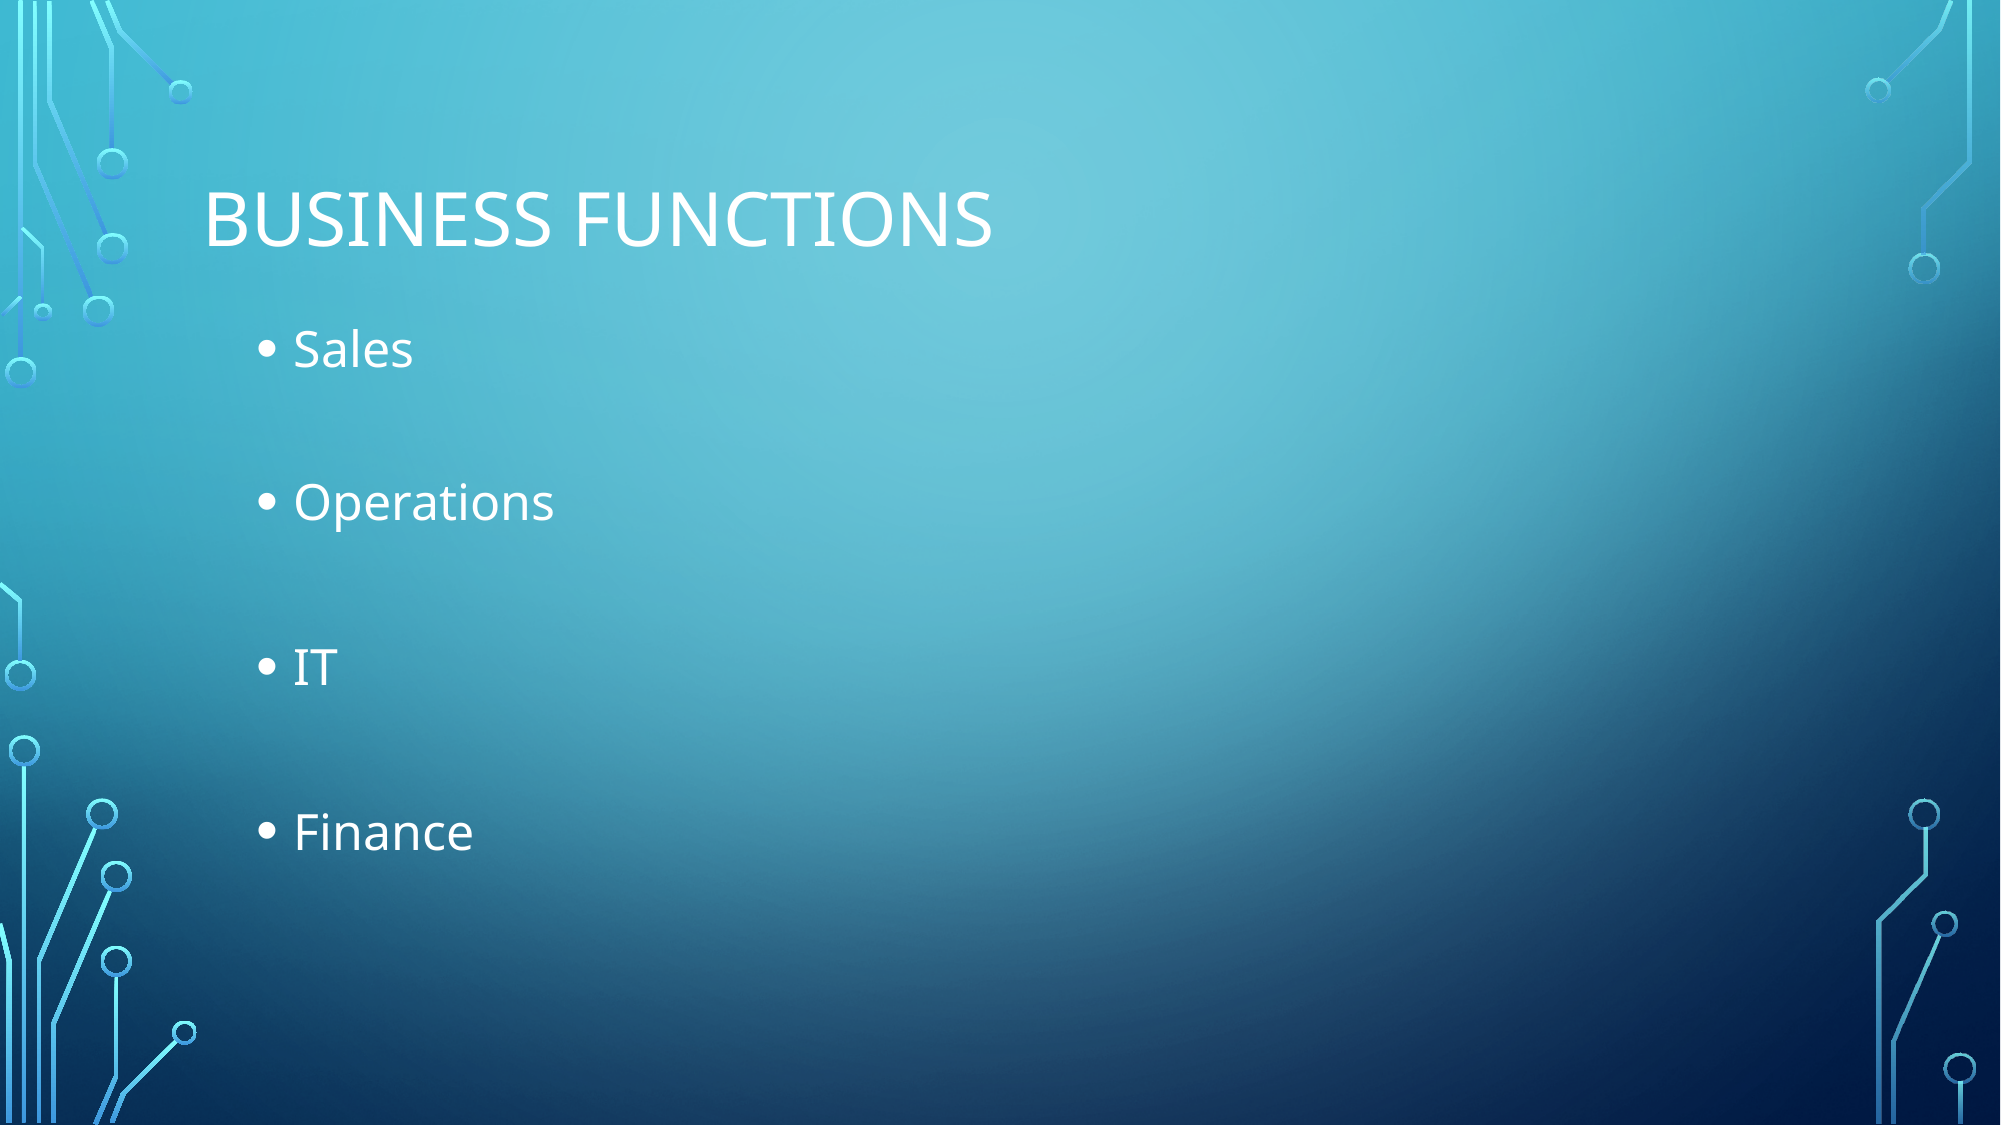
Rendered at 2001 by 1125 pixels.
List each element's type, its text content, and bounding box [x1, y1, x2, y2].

title Business functions [187, 101, 1813, 344]
list Sales Operations IT Finance [241, 298, 1867, 880]
